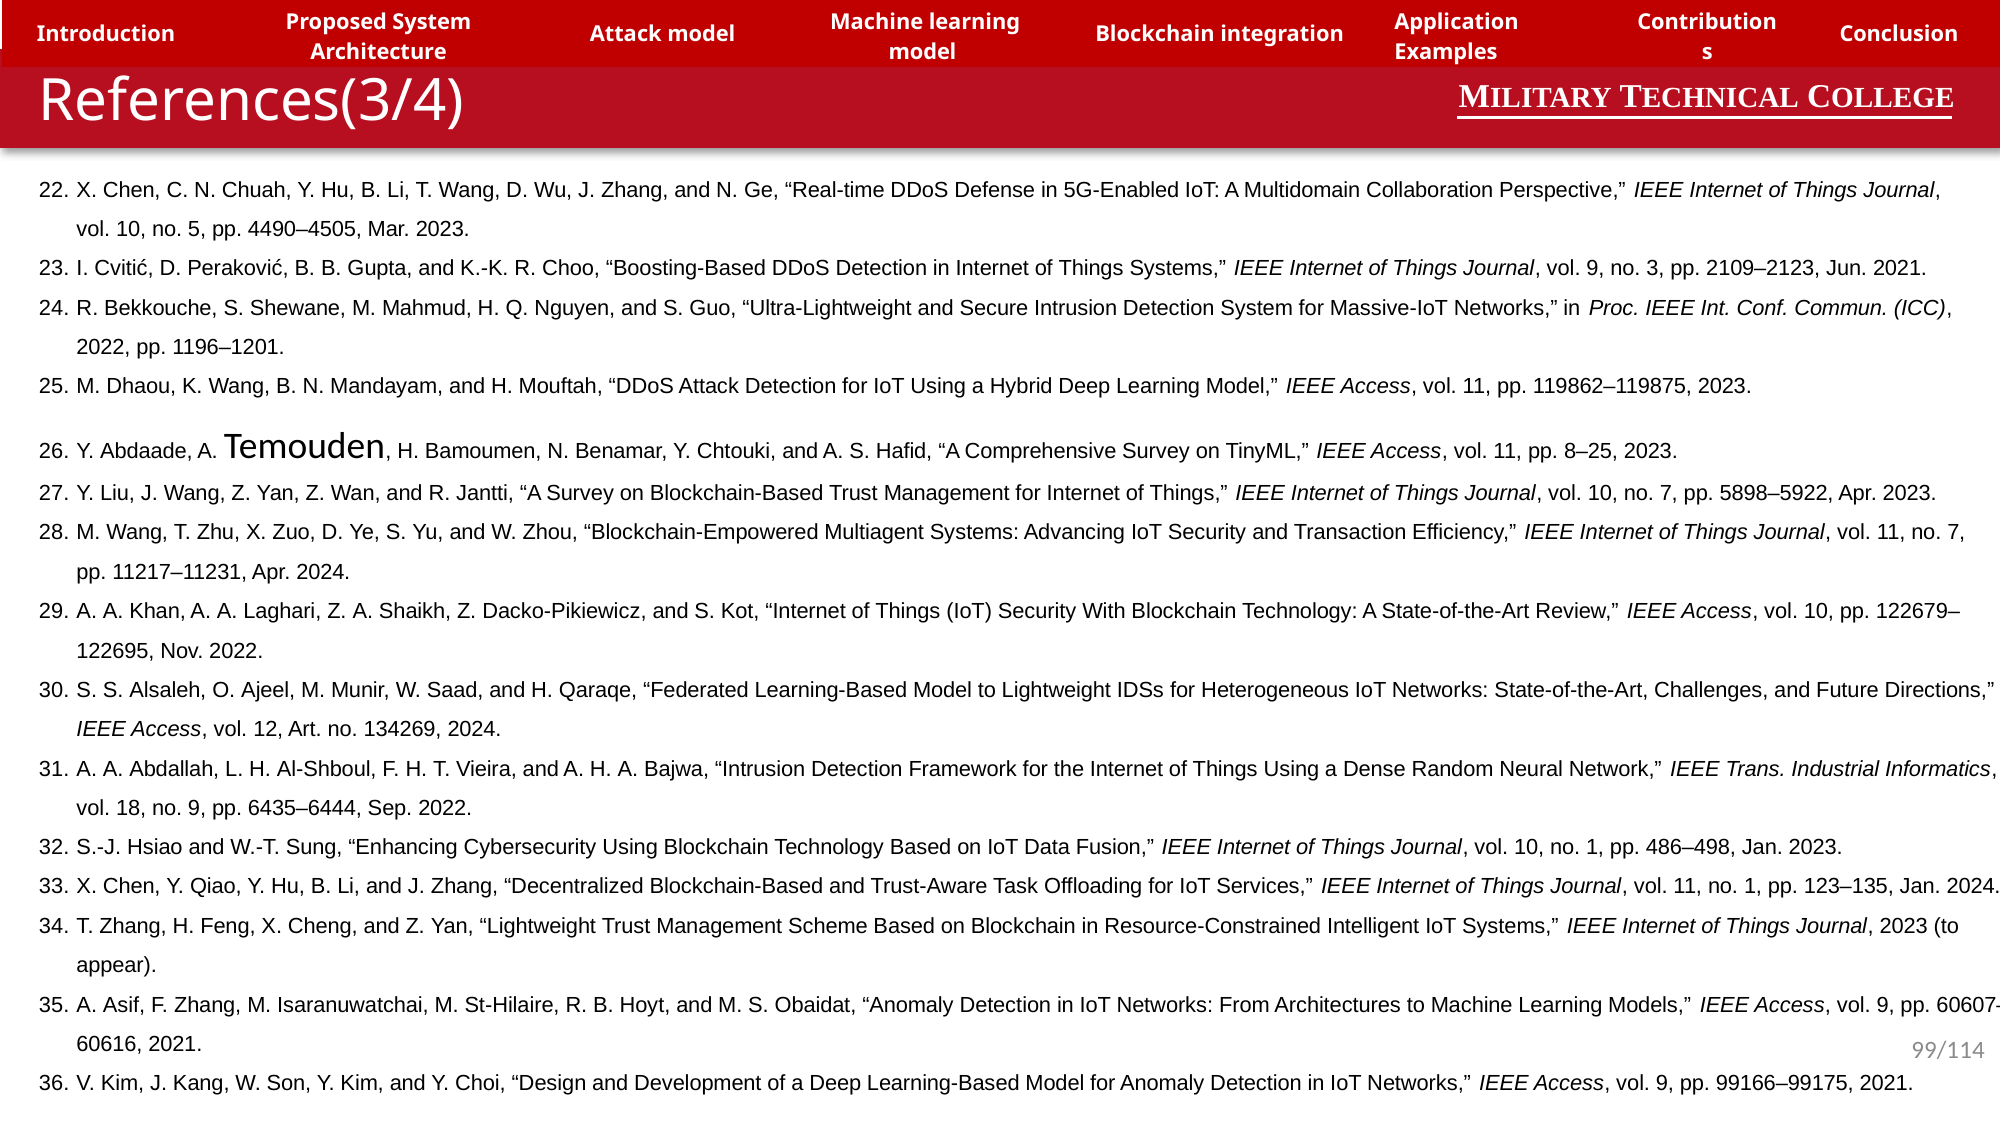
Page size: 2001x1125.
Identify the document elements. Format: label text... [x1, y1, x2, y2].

table_header Application Examples [1379, 0, 1618, 49]
table_header Attack model [546, 0, 785, 49]
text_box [1443, 66, 2000, 123]
table_header Introduction [2, 0, 211, 49]
table_header Proposed System Architecture [211, 0, 546, 49]
table_header Conclusion [1797, 0, 2000, 49]
table_header Machine learning model [785, 0, 1066, 49]
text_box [0, 49, 2000, 148]
table_header Contributions [1618, 0, 1797, 49]
table_header Blockchain integration [1066, 0, 1379, 49]
text_box X. Chen, C. N. Chuah, Y. Hu, B. Li, T. Wang, D. Wu, J. Zhang, and N. Ge, “Real-time DDoS Defense in 5G-Enabled IoT: A Multidomain Collaboration Perspective,” IEEE Internet of Things Journal, vol. 10, no. 5, pp. 4490–4505, Mar. 2023. I. Cvitić, D. Peraković, B. B. Gupta, and K.‑K. R. Choo, “Boosting-Based DDoS Detection in Internet of Things Systems,” IEEE Internet of Things Journal, vol. 9, no. 3, pp. 2109–2123, Jun. 2021. R. Bekkouche, S. Shewane, M. Mahmud, H. Q. Nguyen, and S. Guo, “Ultra-Lightweight and Secure Intrusion Detection System for Massive-IoT Networks,” in Proc. IEEE Int. Conf. Commun. (ICC), 2022, pp. 1196–1201. M. Dhaou, K. Wang, B. N. Mandayam, and H. Mouftah, “DDoS Attack Detection for IoT Using a Hybrid Deep Learning Model,” IEEE Access, vol. 11, pp. 119862–119875, 2023. Y. Abdaade, A. Temouden, H. Bamoumen, N. Benamar, Y. Chtouki, and A. S. Hafid, “A Comprehensive Survey on TinyML,” IEEE Access, vol. 11, pp. 8–25, 2023. Y. Liu, J. Wang, Z. Yan, Z. Wan, and R. Jantti, “A Survey on Blockchain-Based Trust Management for Internet of Things,” IEEE Internet of Things Journal, vol. 10, no. 7, pp. 5898–5922, Apr. 2023. M. Wang, T. Zhu, X. Zuo, D. Ye, S. Yu, and W. Zhou, “Blockchain-Empowered Multiagent Systems: Advancing IoT Security and Transaction Efficiency,” IEEE Internet of Things Journal, vol. 11, no. 7, pp. 11217–11231, Apr. 2024. A. A. Khan, A. A. Laghari, Z. A. Shaikh, Z. Dacko-Pikiewicz, and S. Kot, “Internet of Things (IoT) Security With Blockchain Technology: A State-of-the-Art Review,” IEEE Access, vol. 10, pp. 122679–122695, Nov. 2022. S. S. Alsaleh, O. Ajeel, M. Munir, W. Saad, and H. Qaraqe, “Federated Learning-Based Model to Lightweight IDSs for Heterogeneous IoT Networks: State-of-the-Art, Challenges, and Future Directions,” IEEE Access, vol. 12, Art. no. 134269, 2024. A. A. Abdallah, L. H. Al-Shboul, F. H. T. Vieira, and A. H. A. Bajwa, “Intrusion Detection Framework for the Internet of Things Using a Dense Random Neural Network,” IEEE Trans. Industrial Informatics, vol. 18, no. 9, pp. 6435–6444, Sep. 2022. S.-J. Hsiao and W.-T. Sung, “Enhancing Cybersecurity Using Blockchain Technology Based on IoT Data Fusion,” IEEE Internet of Things Journal, vol. 10, no. 1, pp. 486–498, Jan. 2023. X. Chen, Y. Qiao, Y. Hu, B. Li, and J. Zhang, “Decentralized Blockchain-Based and Trust-Aware Task Offloading for IoT Services,” IEEE Internet of Things Journal, vol. 11, no. 1, pp. 123–135, Jan. 2024. T. Zhang, H. Feng, X. Cheng, and Z. Yan, “Lightweight Trust Management Scheme Based on Blockchain in Resource-Constrained Intelligent IoT Systems,” IEEE Internet of Things Journal, 2023 (to appear). A. Asif, F. Zhang, M. Isaranuwatchai, M. St-Hilaire, R. B. Hoyt, and M. S. Obaidat, “Anomaly Detection in IoT Networks: From Architectures to Machine Learning Models,” IEEE Access, vol. 9, pp. 60607–60616, 2021. V. Kim, J. Kang, W. Son, Y. Kim, and Y. Choi, “Design and Development of a Deep Learning-Based Model for Anomaly Detection in IoT Networks,” IEEE Access, vol. 9, pp. 99166–99175, 2021. [23, 154, 2000, 1103]
